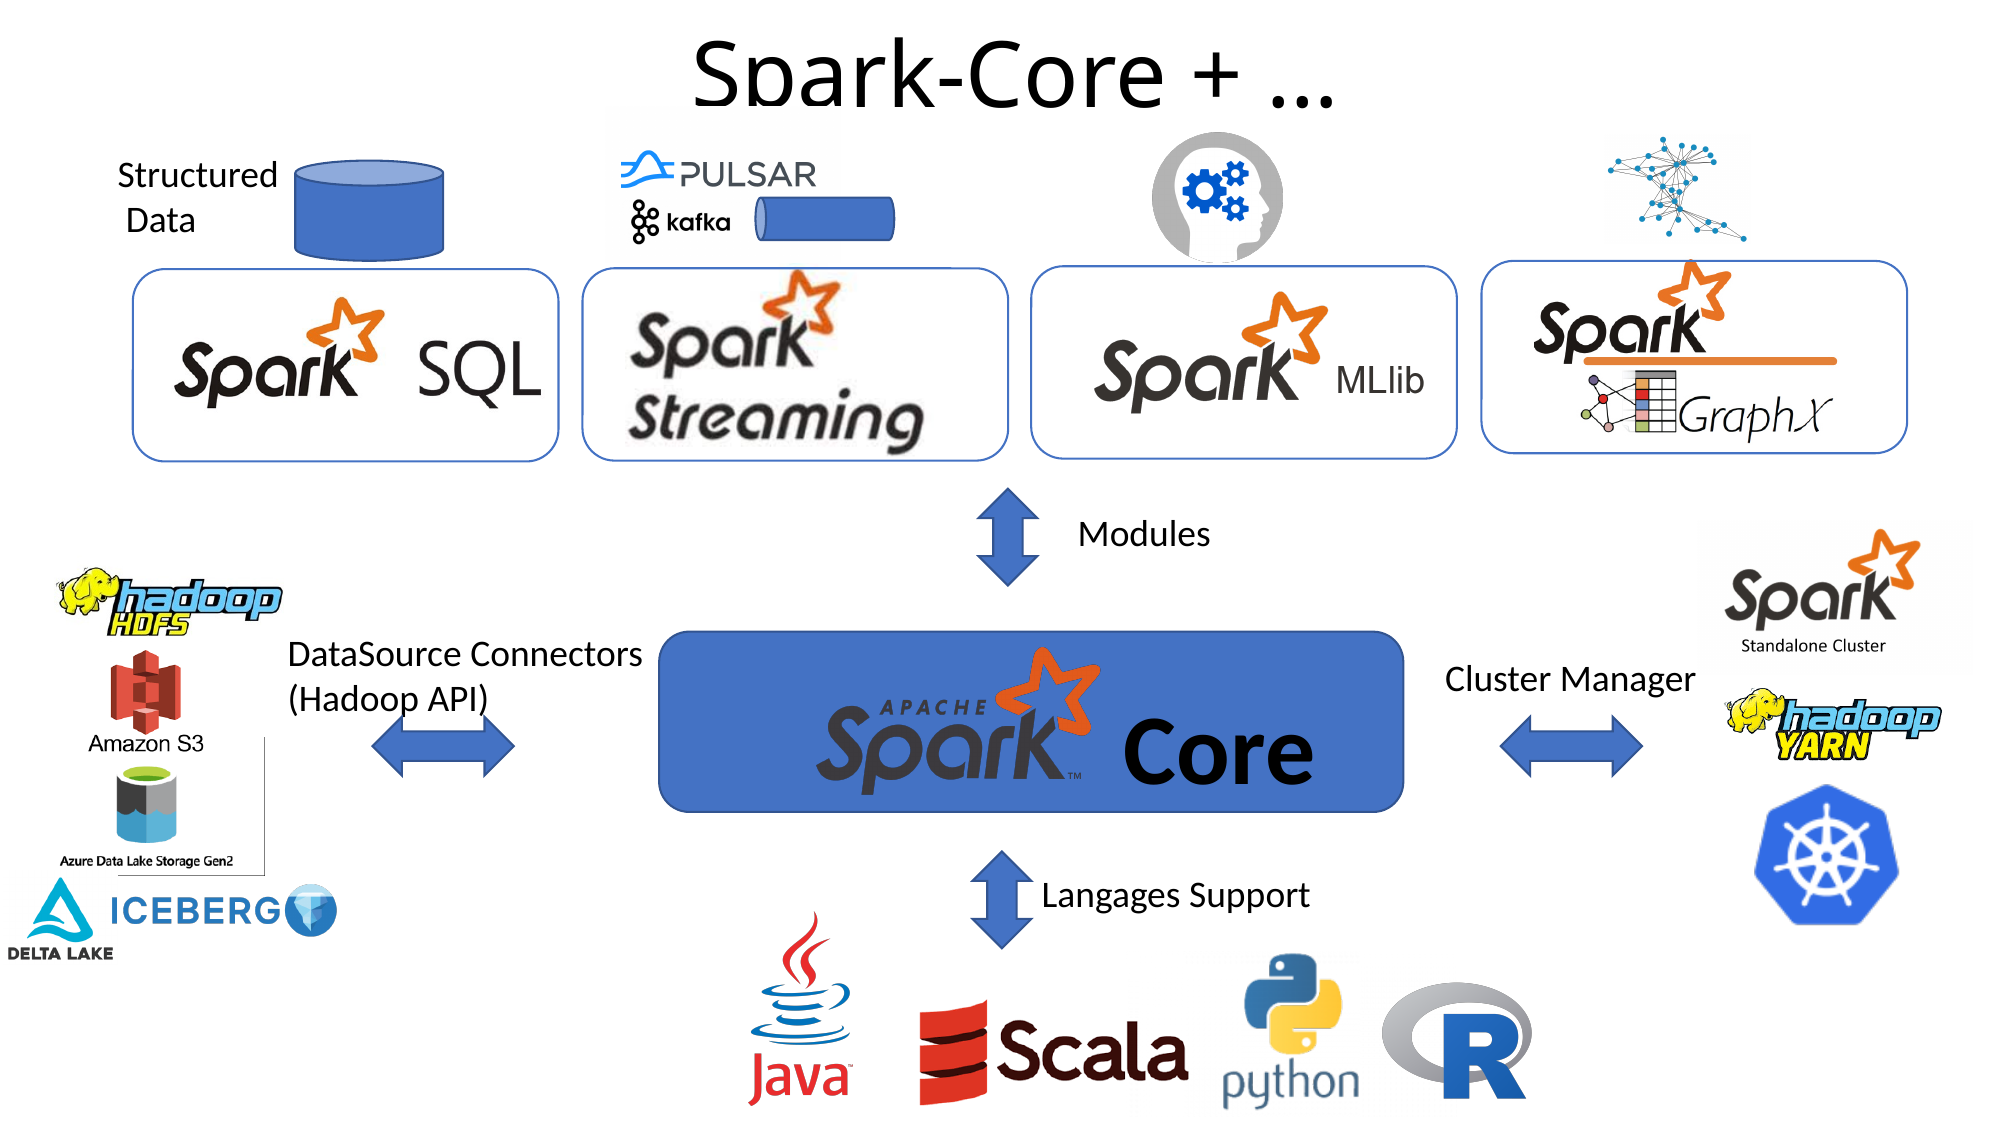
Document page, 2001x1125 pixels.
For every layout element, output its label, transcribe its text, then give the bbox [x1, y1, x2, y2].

picture [748, 911, 853, 1106]
text_box [371, 714, 516, 779]
picture [1152, 132, 1283, 263]
text_box Structured Data [102, 143, 295, 248]
text_box [934, 267, 1010, 462]
text_box [970, 850, 1034, 950]
text_box Langages Support [1026, 863, 1327, 923]
picture [3, 545, 344, 965]
text_box [1030, 265, 1457, 460]
text_box [1483, 259, 1534, 455]
text_box [581, 268, 606, 461]
text_box [131, 270, 152, 460]
picture [1534, 251, 1839, 469]
text_box DataSource Connectors (Hadoop API) [273, 621, 659, 727]
picture [1054, 277, 1492, 435]
picture [1639, 520, 2000, 927]
text_box Cluster Manager [1430, 646, 1639, 707]
text_box [294, 159, 445, 253]
text_box write [297, 162, 441, 184]
text_box [841, 196, 896, 242]
text_box [976, 487, 1040, 587]
picture [913, 951, 1532, 1117]
text_box [1499, 714, 1639, 779]
picture [1604, 134, 1751, 244]
picture [605, 106, 934, 477]
picture [816, 647, 1101, 795]
picture [152, 253, 560, 488]
text_box [1839, 259, 1909, 455]
text_box Modules [1062, 501, 1226, 562]
text_box Core [1109, 677, 1331, 813]
text_box [658, 630, 1405, 813]
title Spark-Core + … [152, 0, 1878, 187]
